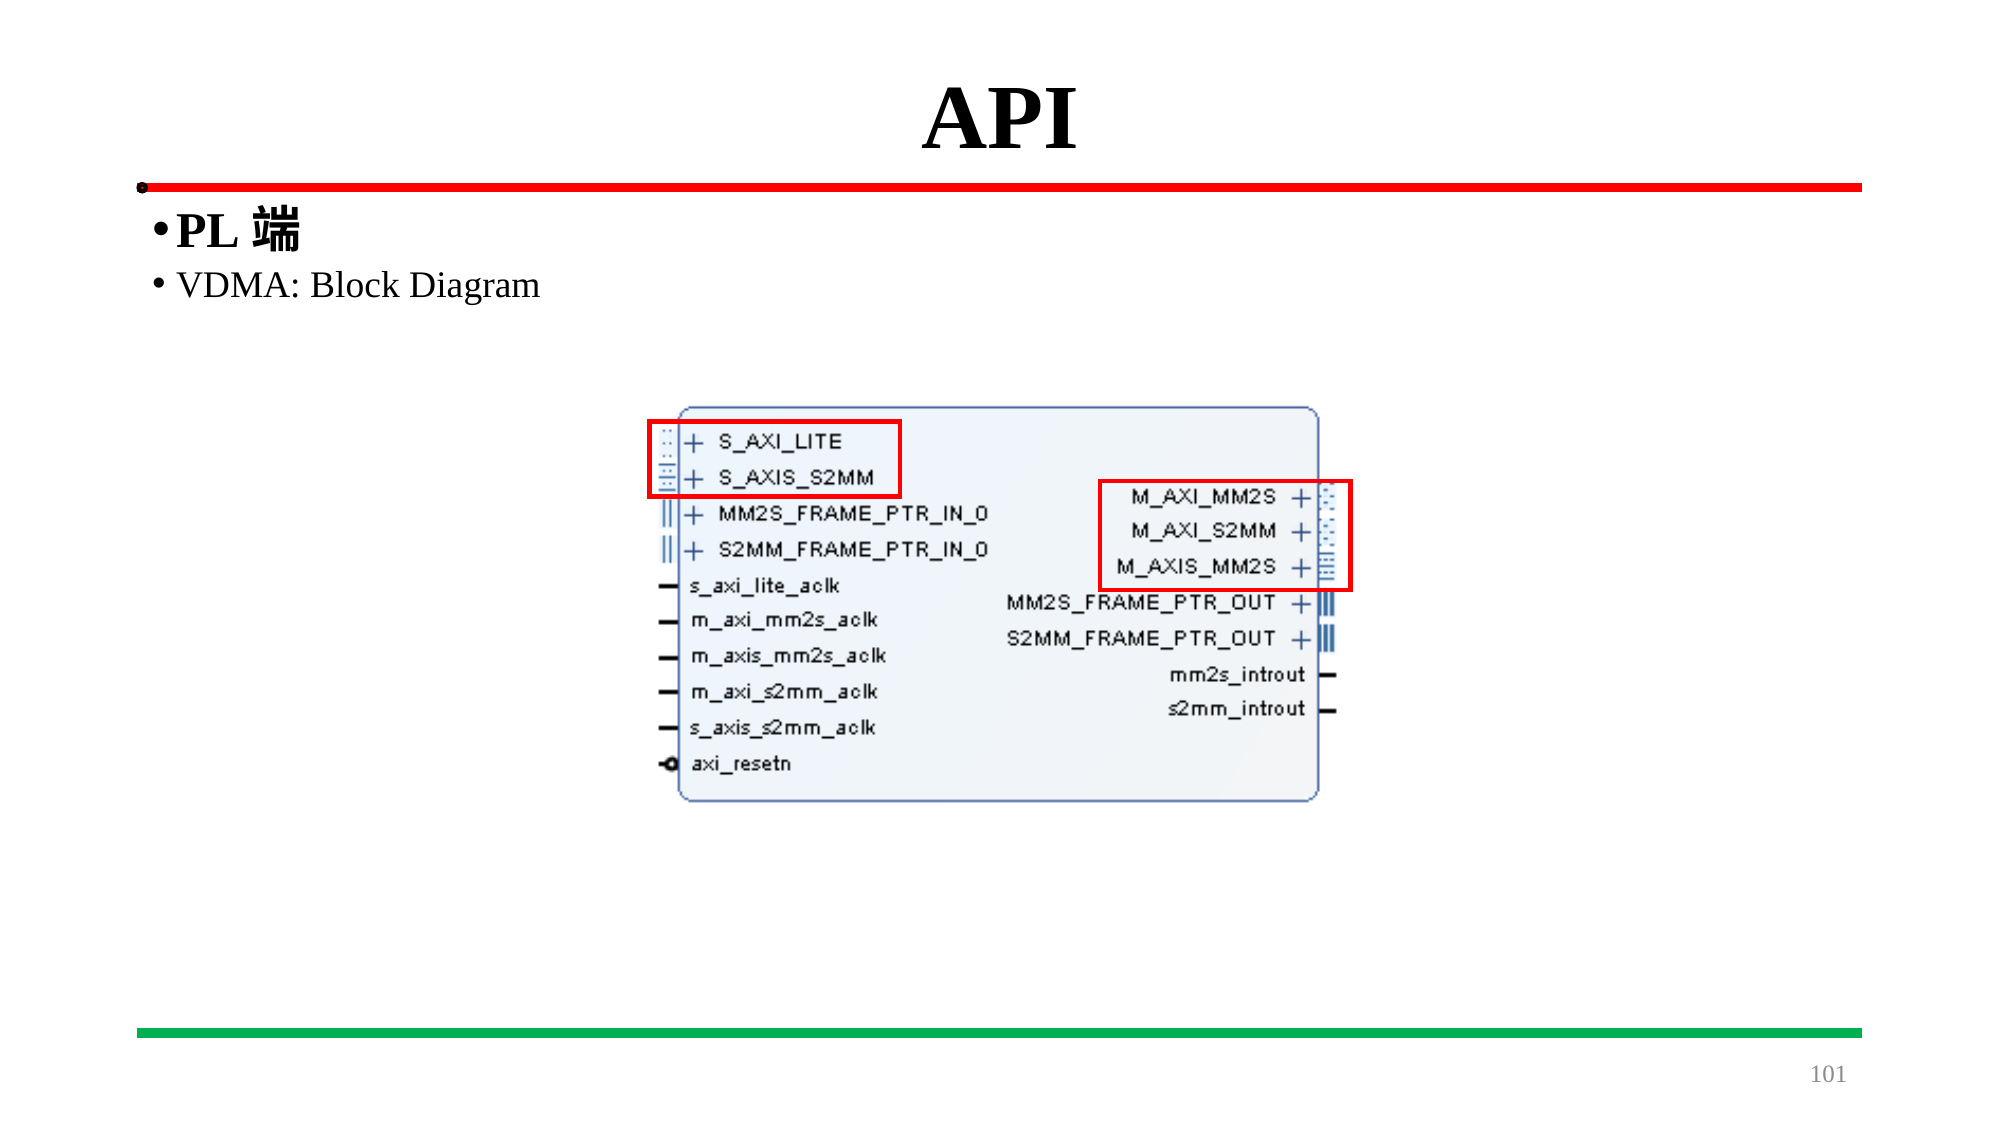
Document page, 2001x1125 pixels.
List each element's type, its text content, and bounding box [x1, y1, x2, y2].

text_box [136, 182, 148, 194]
picture [636, 392, 1364, 828]
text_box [649, 421, 1351, 590]
title API [137, 59, 1863, 178]
slide_number 101 [1412, 1042, 1863, 1103]
list PL端 VDMA: Block Diagram [137, 197, 1863, 1024]
